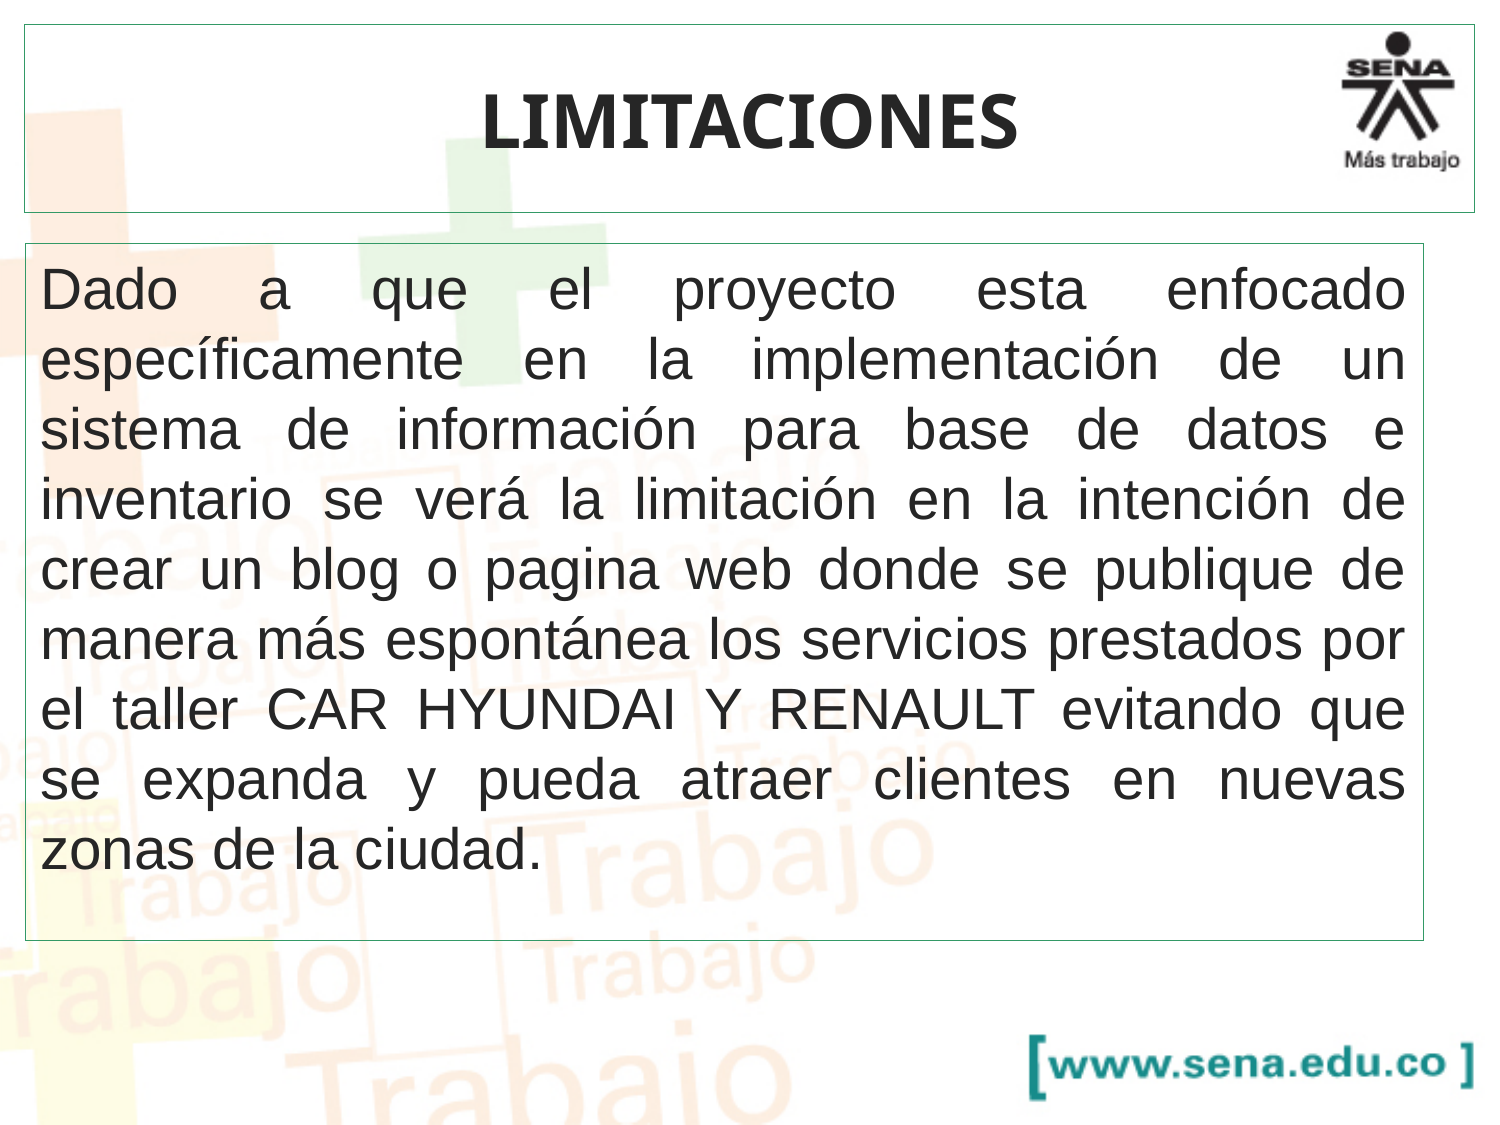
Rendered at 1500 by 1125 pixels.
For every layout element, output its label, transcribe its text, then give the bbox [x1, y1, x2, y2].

title LIMITACIONES [24, 24, 1475, 213]
list Dado a que el proyecto esta enfocado específicamente en la implementación de un sistema de información para base de datos e inventario se verá la limitación en la intención de crear un blog o pagina web donde se publique de manera más espontánea los servicios prestados por el taller CAR HYUNDAI Y RENAULT evitando que se expanda y pueda atraer clientes en nuevas zonas de la ciudad. [25, 243, 1424, 941]
picture [0, 0, 1500, 1125]
